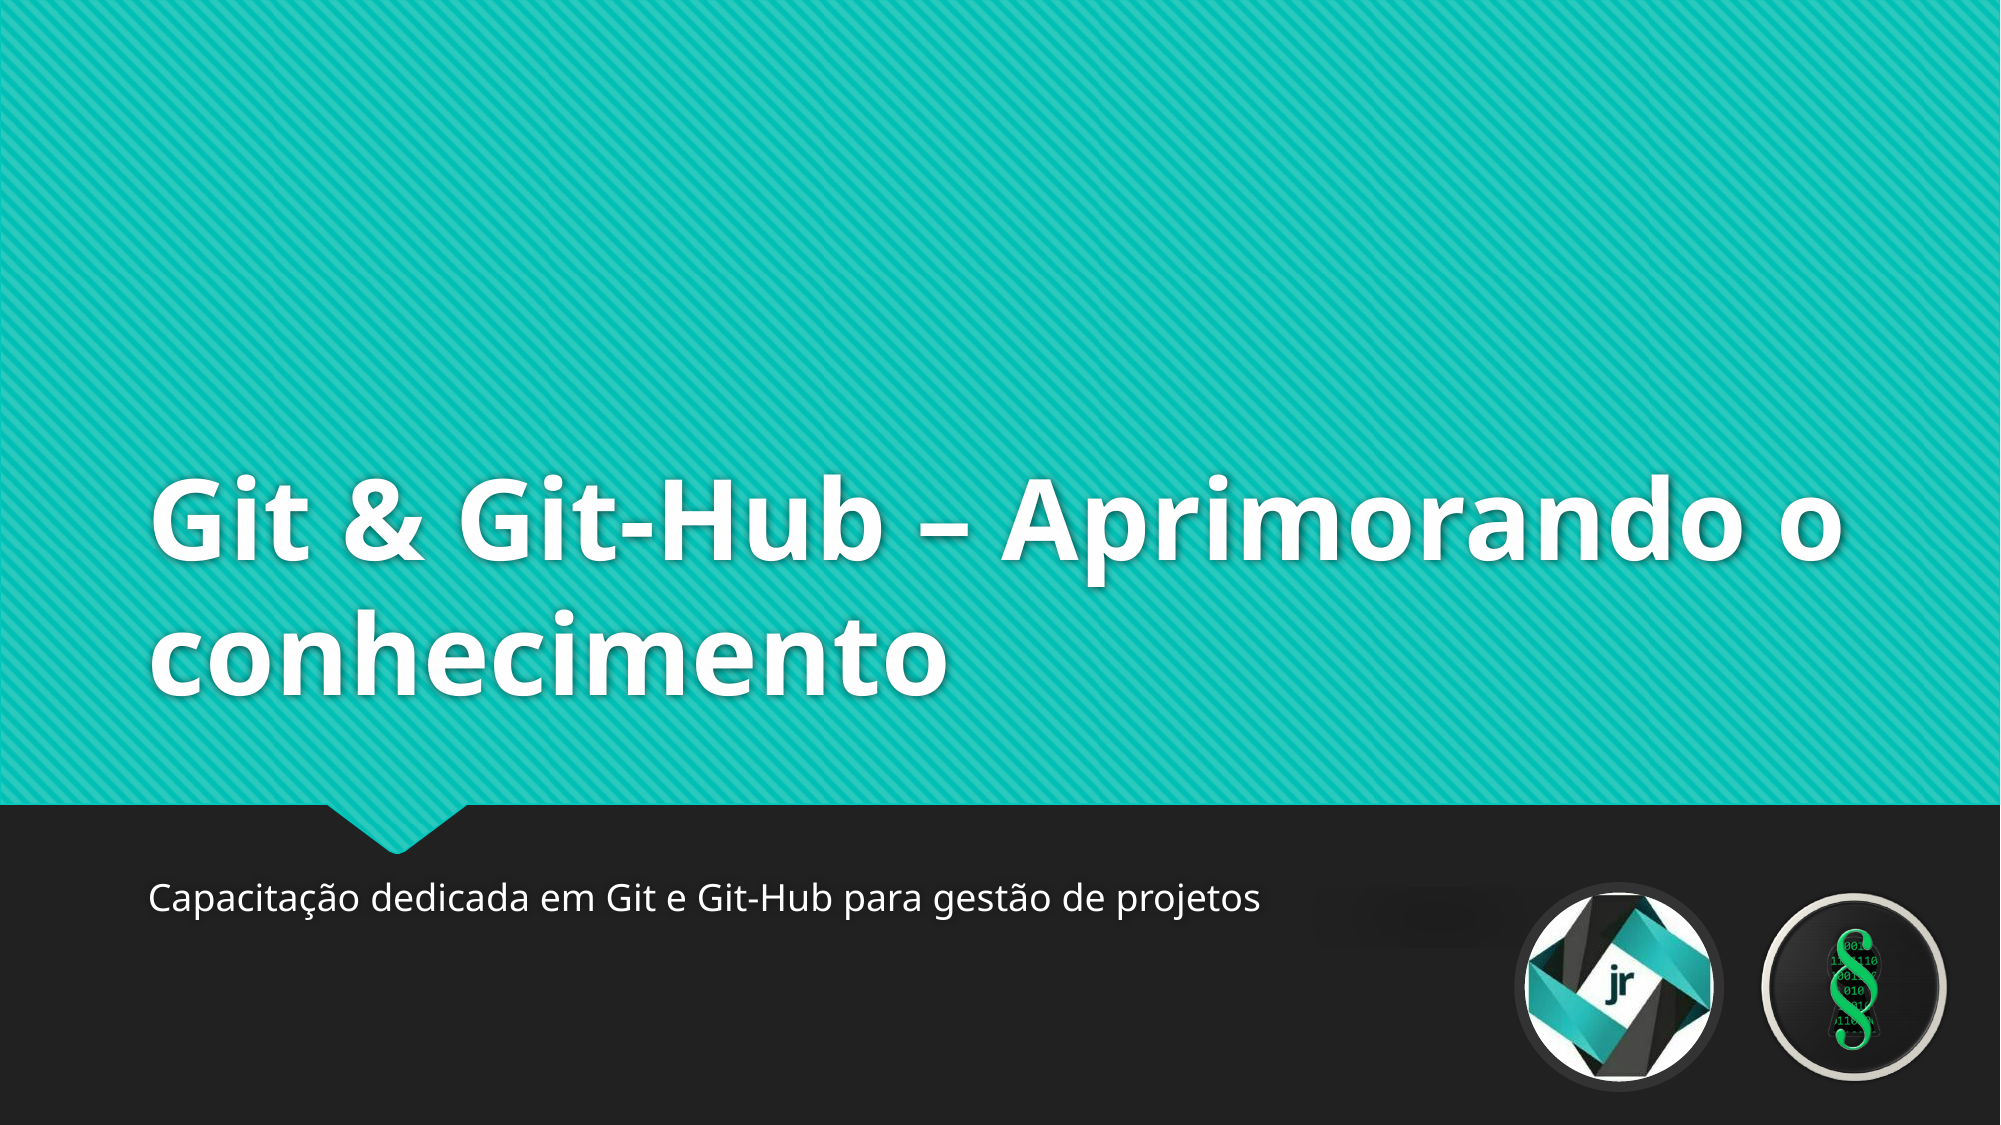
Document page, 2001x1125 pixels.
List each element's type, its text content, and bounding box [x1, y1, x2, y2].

subtitle Capacitação dedicada em Git e Git-Hub para gestão de projetos [132, 866, 1868, 938]
title Git & Git-Hub – Aprimorando o conhecimento [132, 237, 1868, 726]
picture [1753, 887, 1954, 1087]
picture [1519, 887, 1720, 1087]
